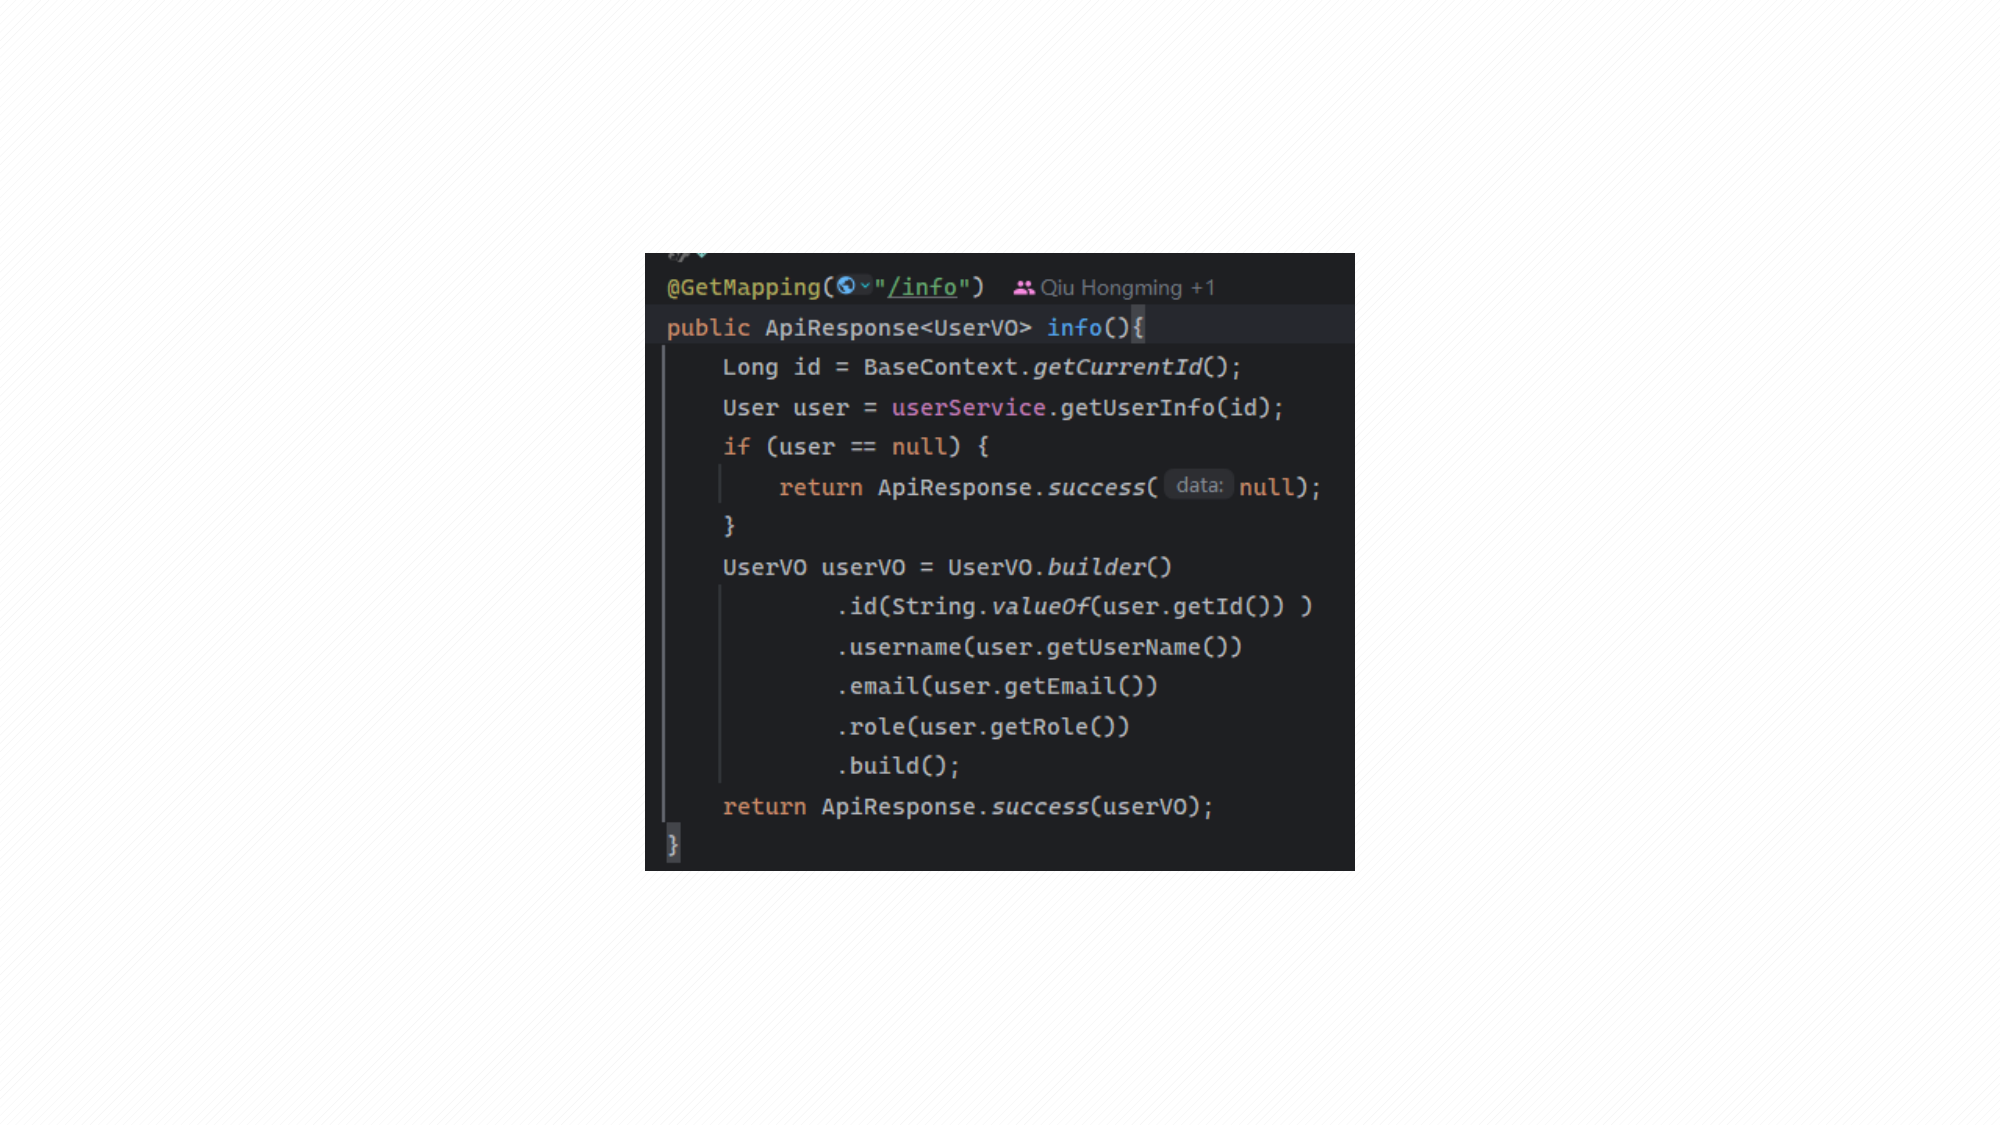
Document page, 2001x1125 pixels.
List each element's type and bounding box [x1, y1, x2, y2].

picture [645, 253, 1355, 871]
